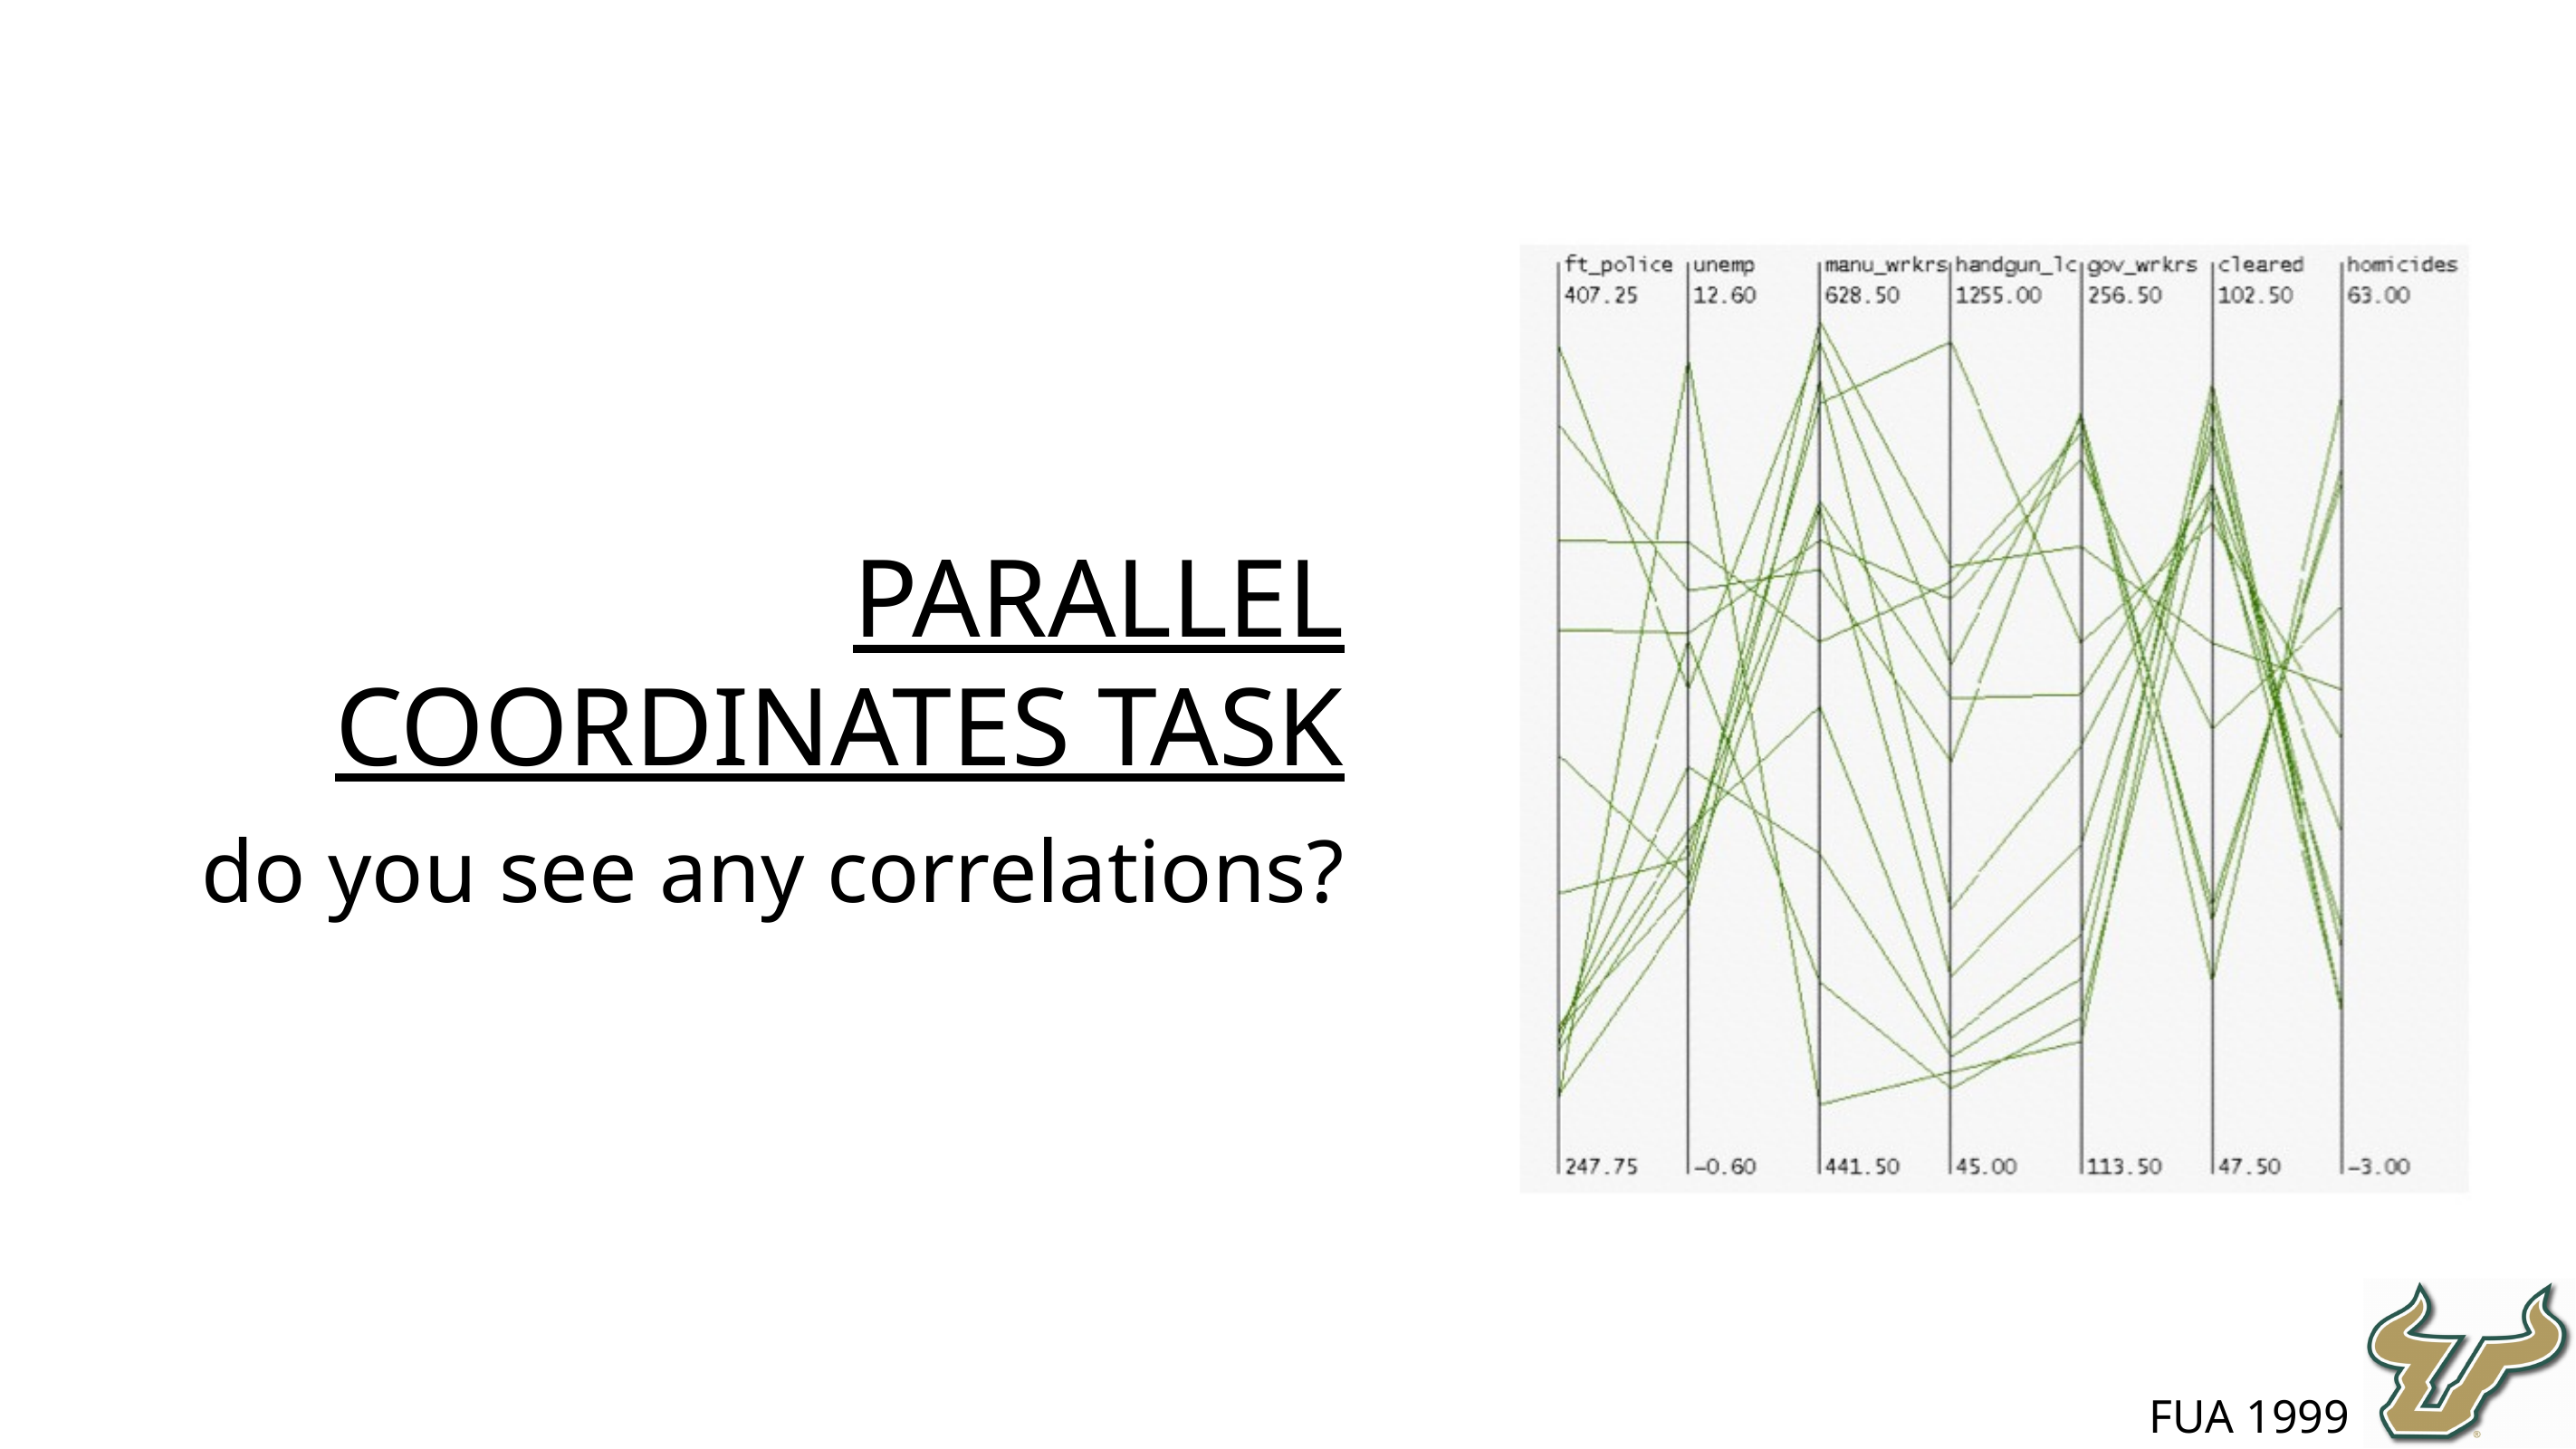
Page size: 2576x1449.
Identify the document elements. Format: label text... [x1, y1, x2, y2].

picture [2363, 1278, 2576, 1448]
text_box [1519, 225, 2511, 1223]
list Fua 1999 [1004, 1380, 2363, 1449]
list PARALLEL COORDINATES TASK do you see any correlations? [0, 175, 1358, 1274]
